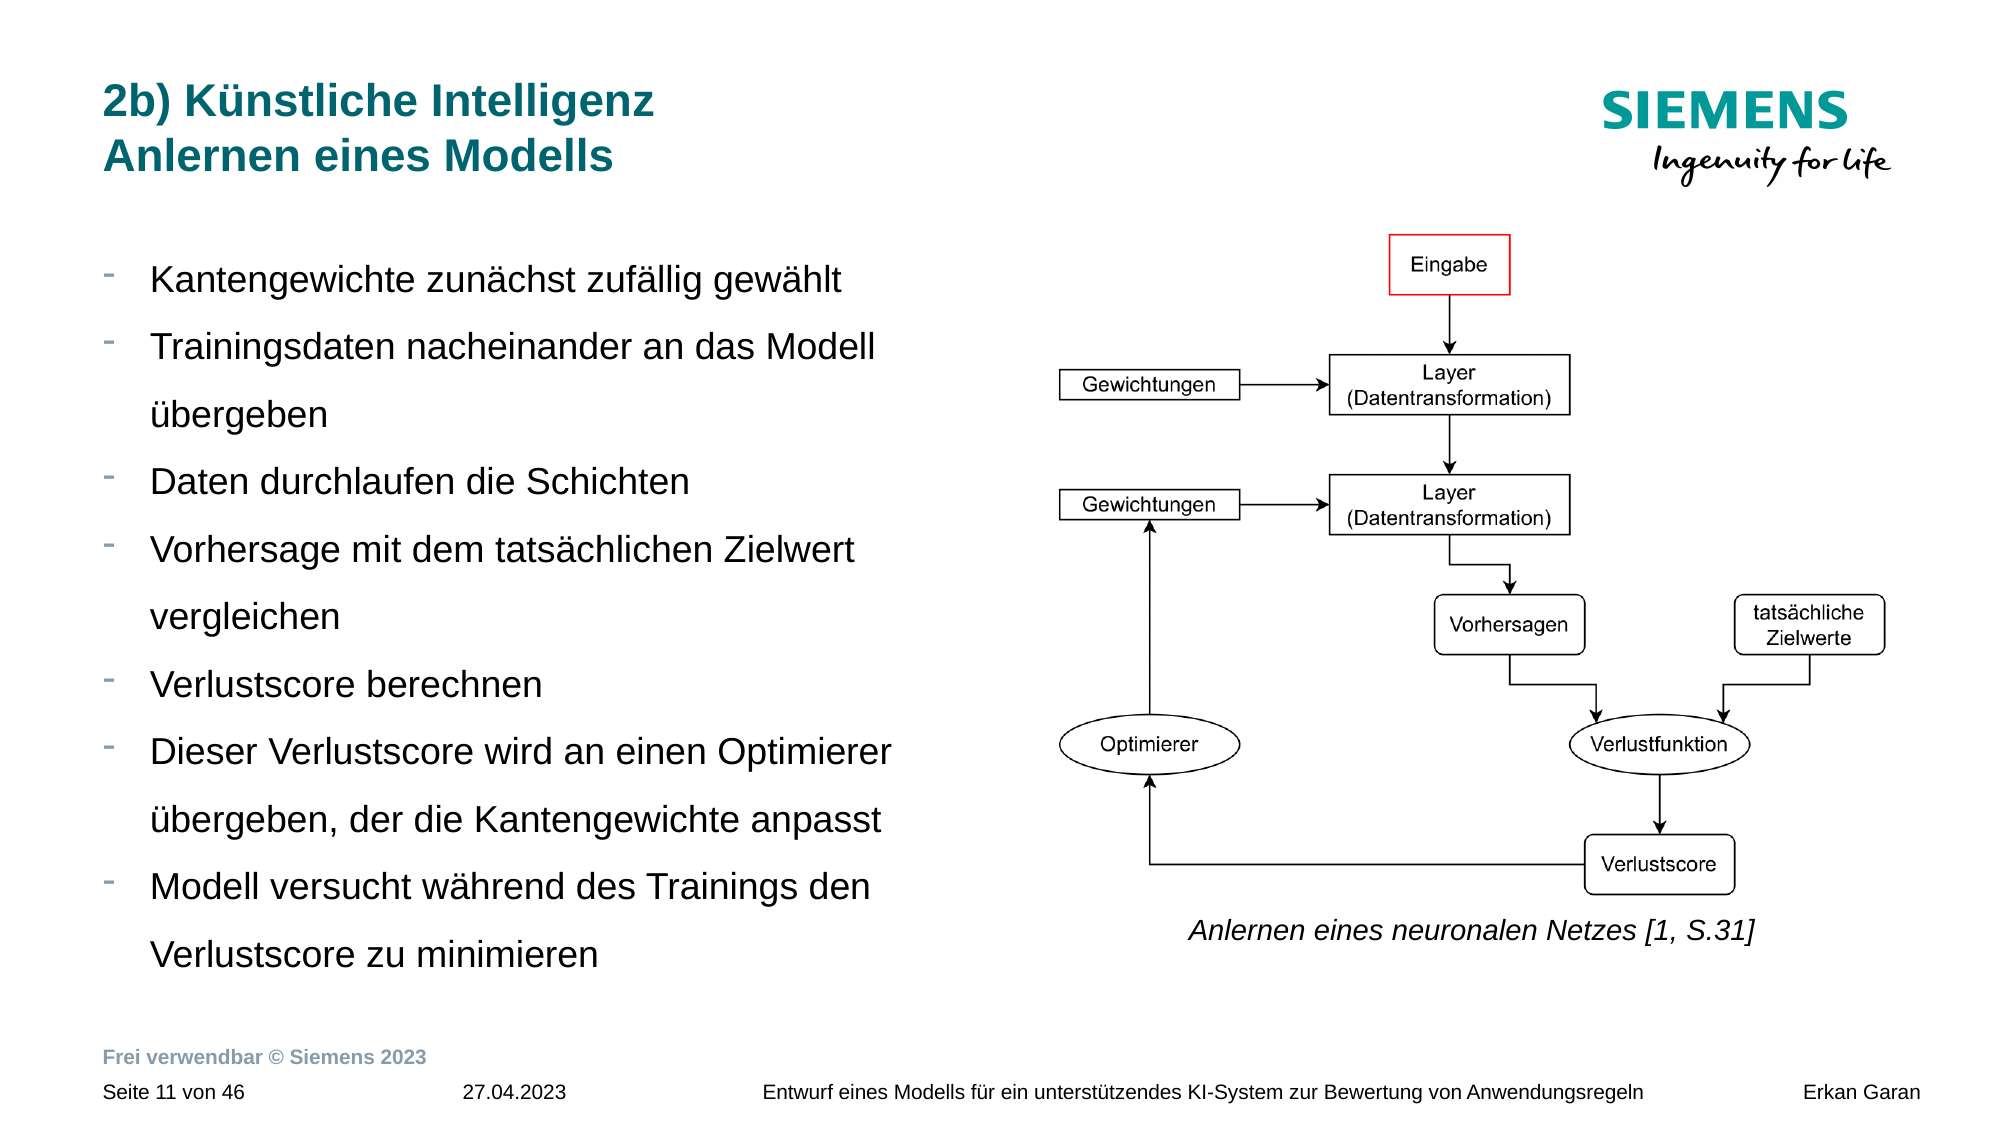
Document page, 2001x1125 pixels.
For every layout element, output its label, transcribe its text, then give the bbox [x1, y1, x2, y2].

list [1057, 231, 1888, 899]
list Kantengewichte zunächst zufällig gewählt Trainingsdaten nacheinander an das Modell übergeben Daten durchlaufen die Schichten Vorhersage mit dem tatsächlichen Zielwert vergleichen Verlustscore berechnen Dieser Verlustscore wird an einen Optimierer übergeben, der die Kantengewichte anpasst Modell versucht während des Trainings den Verlustscore zu minimieren [102, 233, 1001, 1012]
title 2b) Künstliche Intelligenz Anlernen eines Modells [0, 0, 2000, 233]
text_box Anlernen eines neuronalen Netzes [1, S.31] [1057, 906, 1887, 955]
